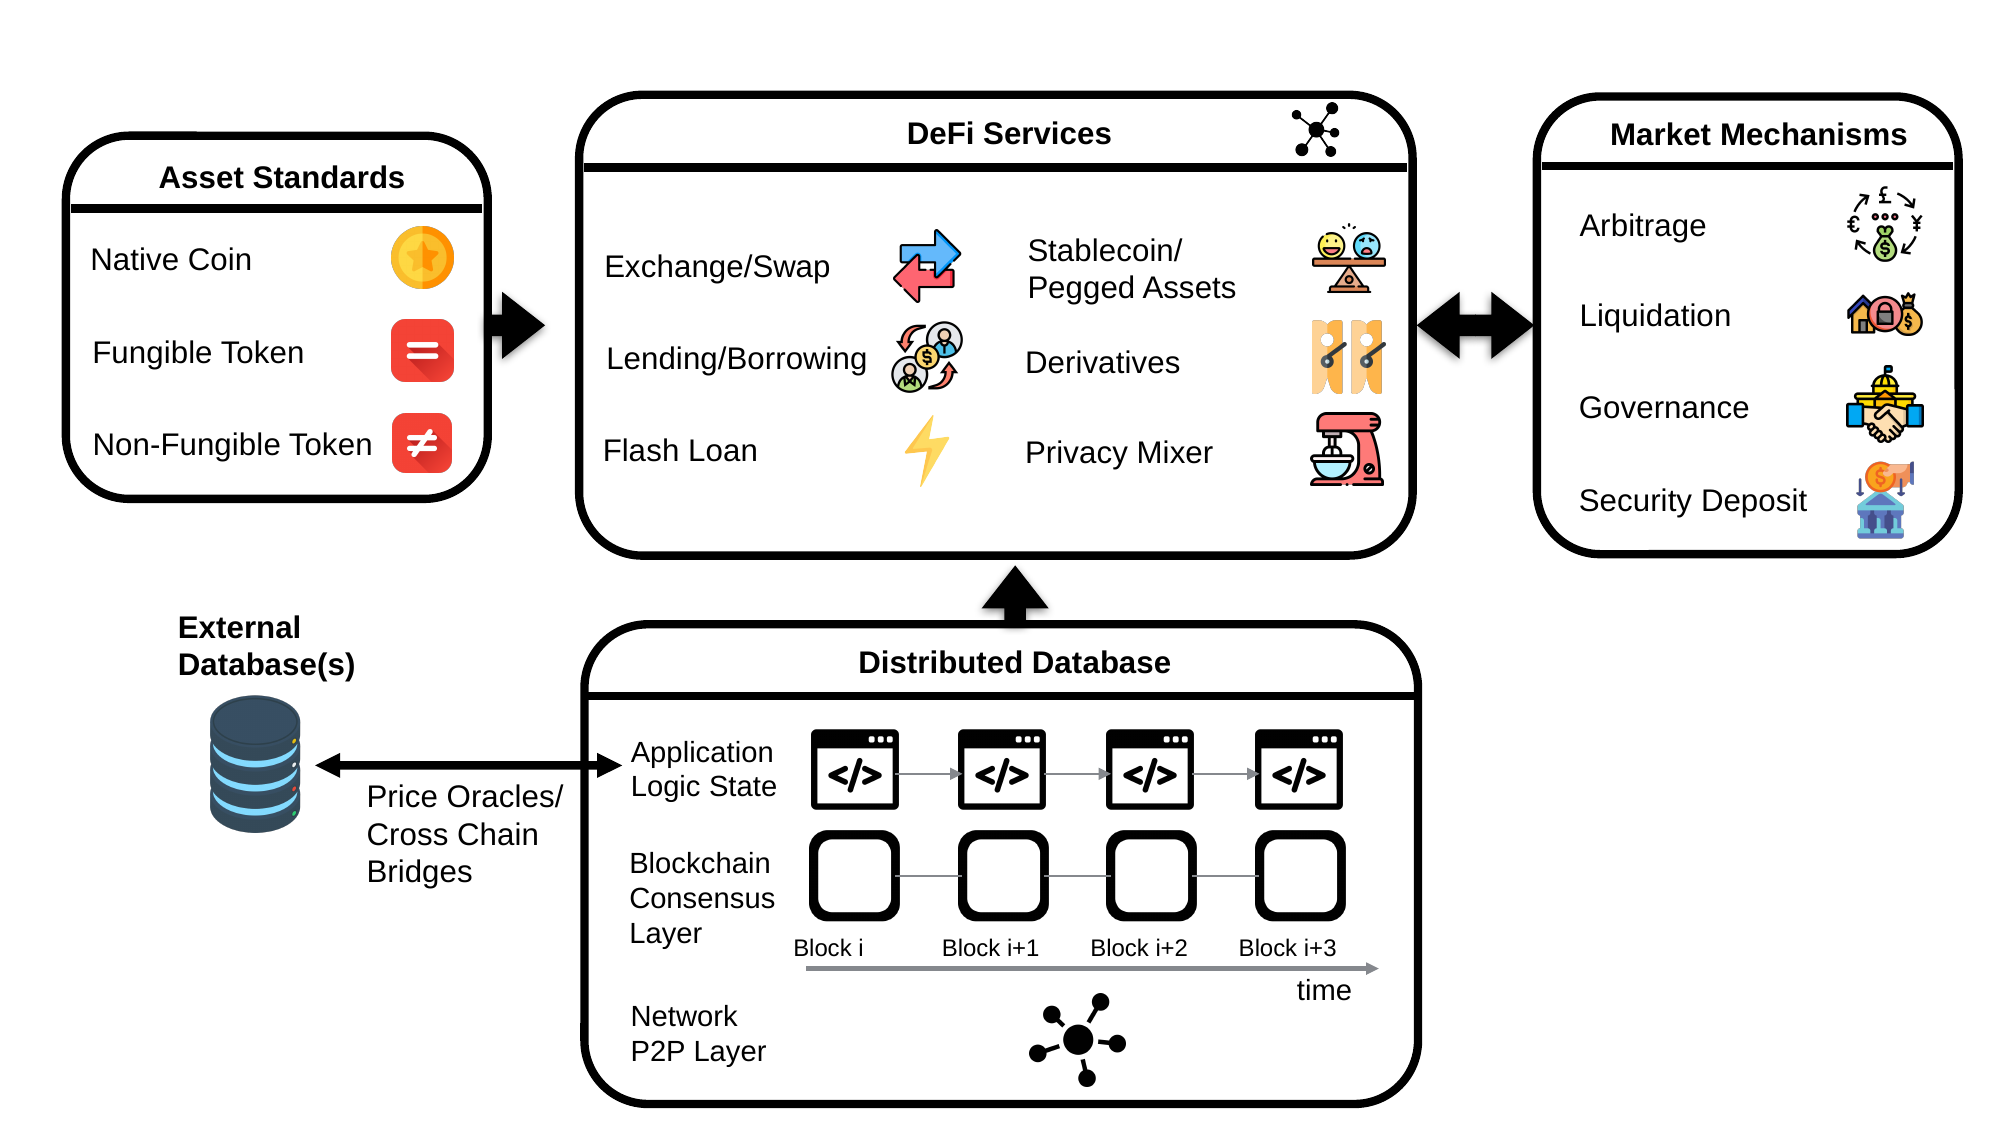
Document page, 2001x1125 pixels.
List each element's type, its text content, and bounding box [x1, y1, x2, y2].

text_box [1479, 291, 1535, 359]
picture [182, 690, 329, 837]
picture [889, 229, 964, 303]
picture [1846, 275, 1924, 353]
text_box [1536, 96, 1959, 555]
text_box [584, 697, 1419, 1104]
text_box Distributed Database [852, 636, 1178, 686]
text_box [579, 94, 1413, 556]
picture [891, 415, 963, 487]
picture [1310, 412, 1385, 487]
picture [889, 320, 964, 394]
text_box Flash Loan [597, 424, 765, 474]
text_box Price Oracles/ Cross Chain Bridges [360, 770, 570, 895]
text_box [981, 565, 1049, 625]
text_box [1416, 291, 1476, 359]
picture [391, 319, 454, 382]
picture [1312, 221, 1386, 296]
picture [392, 413, 453, 473]
picture [1028, 992, 1127, 1087]
picture [1312, 320, 1386, 394]
text_box Arbitrage [1573, 199, 1714, 249]
text_box Liquidation [1573, 289, 1738, 339]
text_box Market Mechanisms [1604, 108, 1915, 158]
text_box Asset Standards [152, 151, 413, 201]
text_box [485, 291, 546, 359]
text_box [584, 624, 1419, 696]
picture [1288, 102, 1344, 157]
picture [391, 226, 455, 290]
text_box [332, 759, 623, 772]
text_box Security Deposit [1573, 474, 1814, 524]
text_box Governance [1573, 381, 1757, 431]
picture [1846, 185, 1924, 263]
text_box [65, 135, 488, 499]
text_box Privacy Mixer [1019, 426, 1220, 476]
picture [1843, 458, 1927, 542]
text_box DeFi Services [901, 107, 1119, 157]
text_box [809, 729, 1346, 923]
picture [1846, 365, 1924, 443]
text_box External Database(s) [172, 601, 363, 688]
